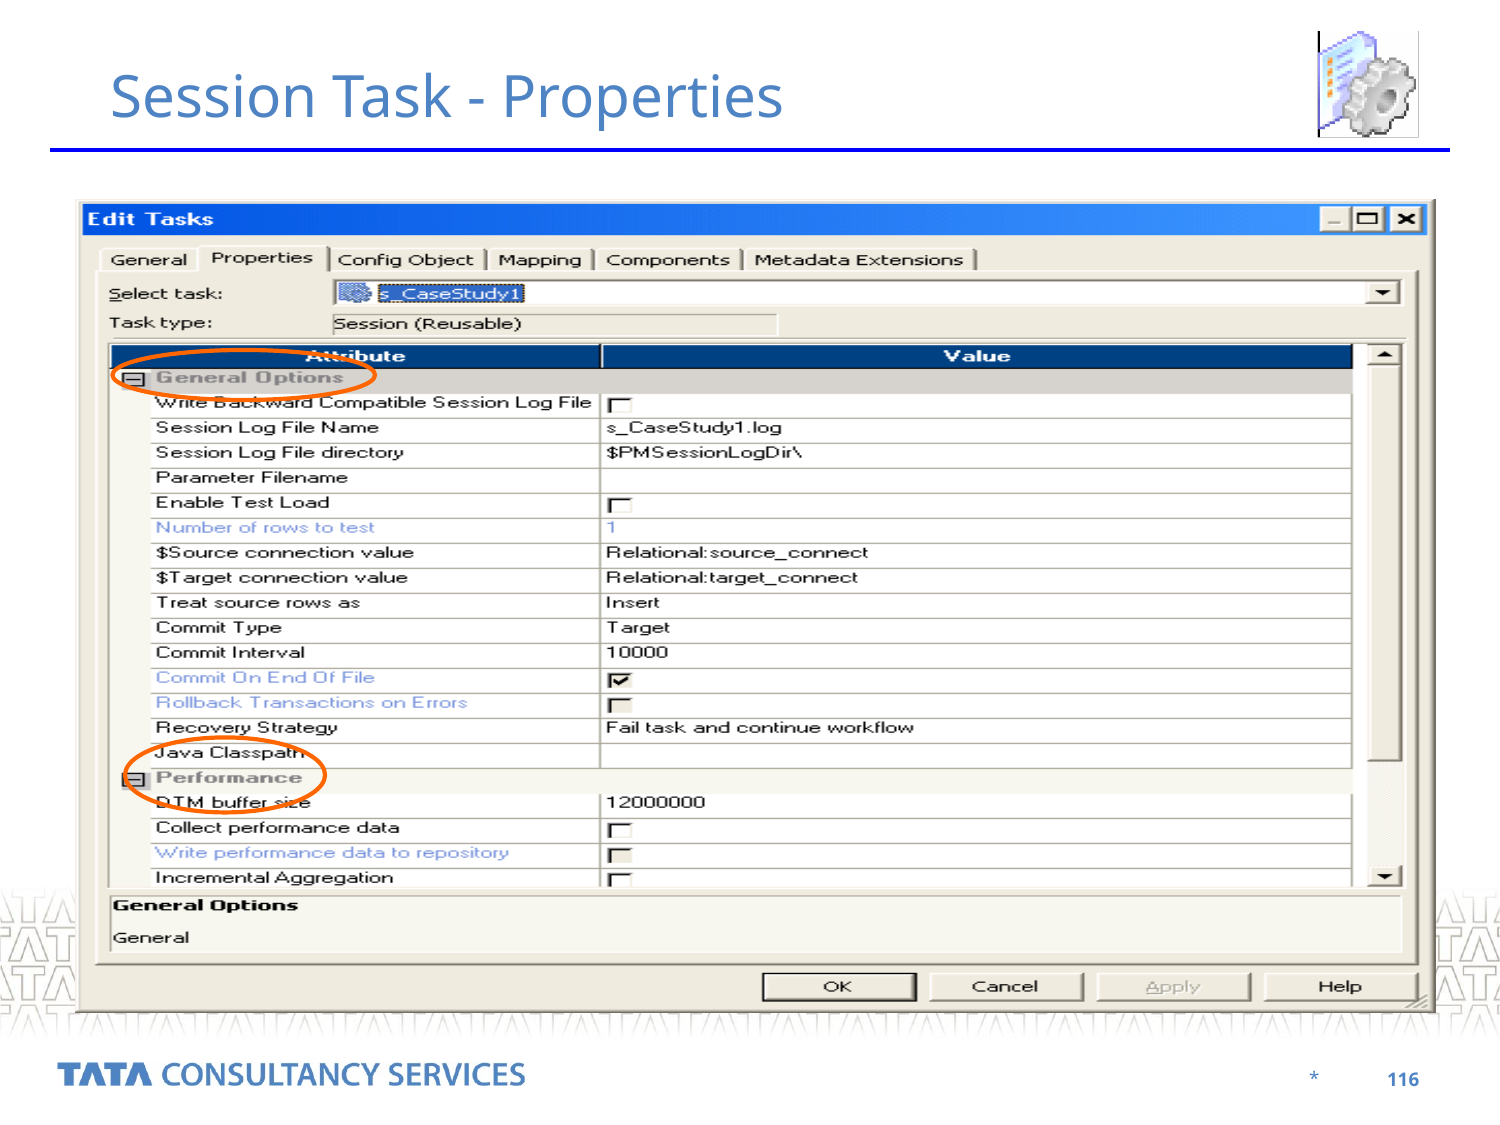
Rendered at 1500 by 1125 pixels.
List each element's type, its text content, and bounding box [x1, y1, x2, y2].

picture [1284, 13, 1435, 140]
picture [57, 1062, 525, 1086]
picture [0, 885, 1500, 1039]
title Session Task - Properties [95, 22, 1456, 166]
slide_number ‹#› [1371, 1059, 1435, 1104]
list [74, 199, 1436, 1013]
